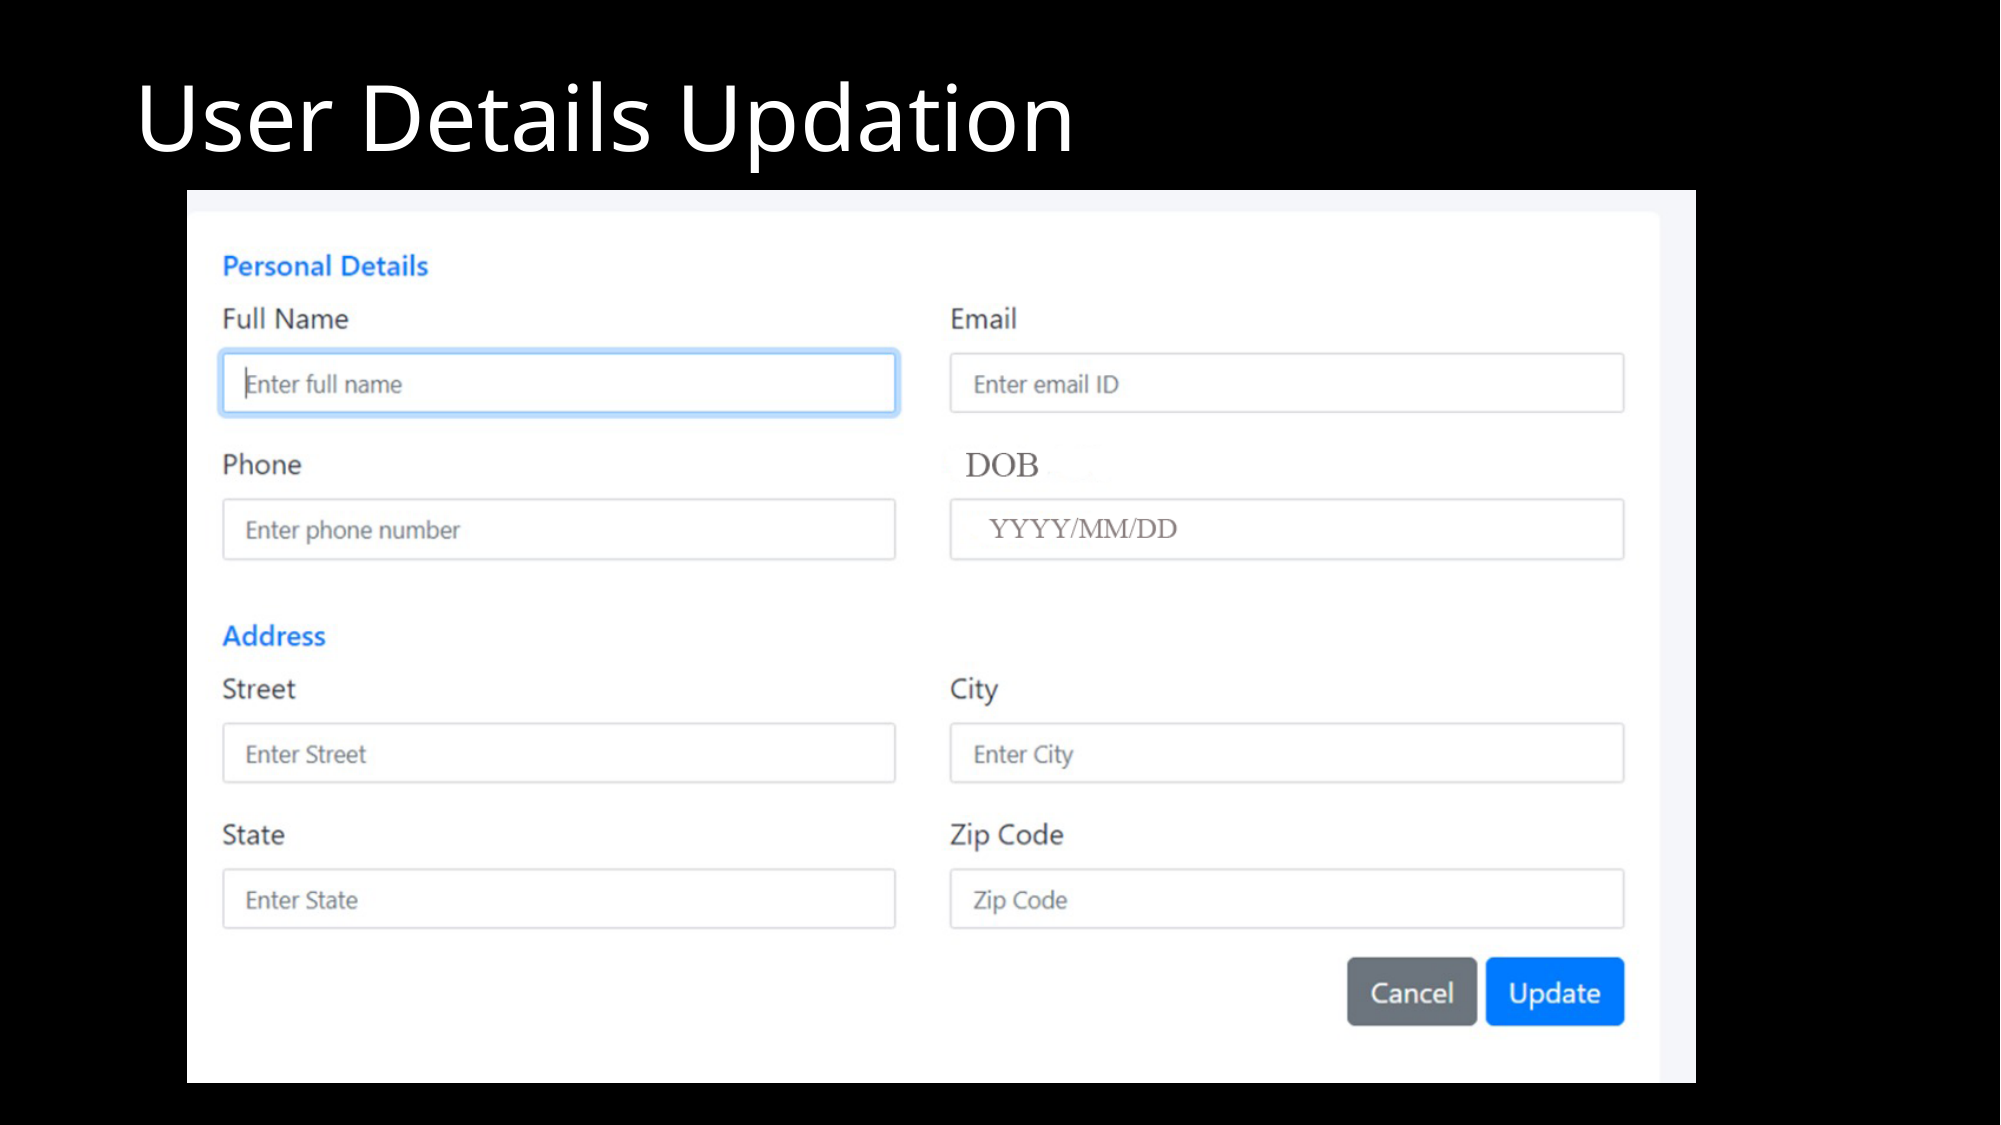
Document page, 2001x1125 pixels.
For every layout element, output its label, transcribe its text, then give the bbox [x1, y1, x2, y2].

title User Details Updation [119, 41, 1797, 202]
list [187, 190, 1696, 1083]
